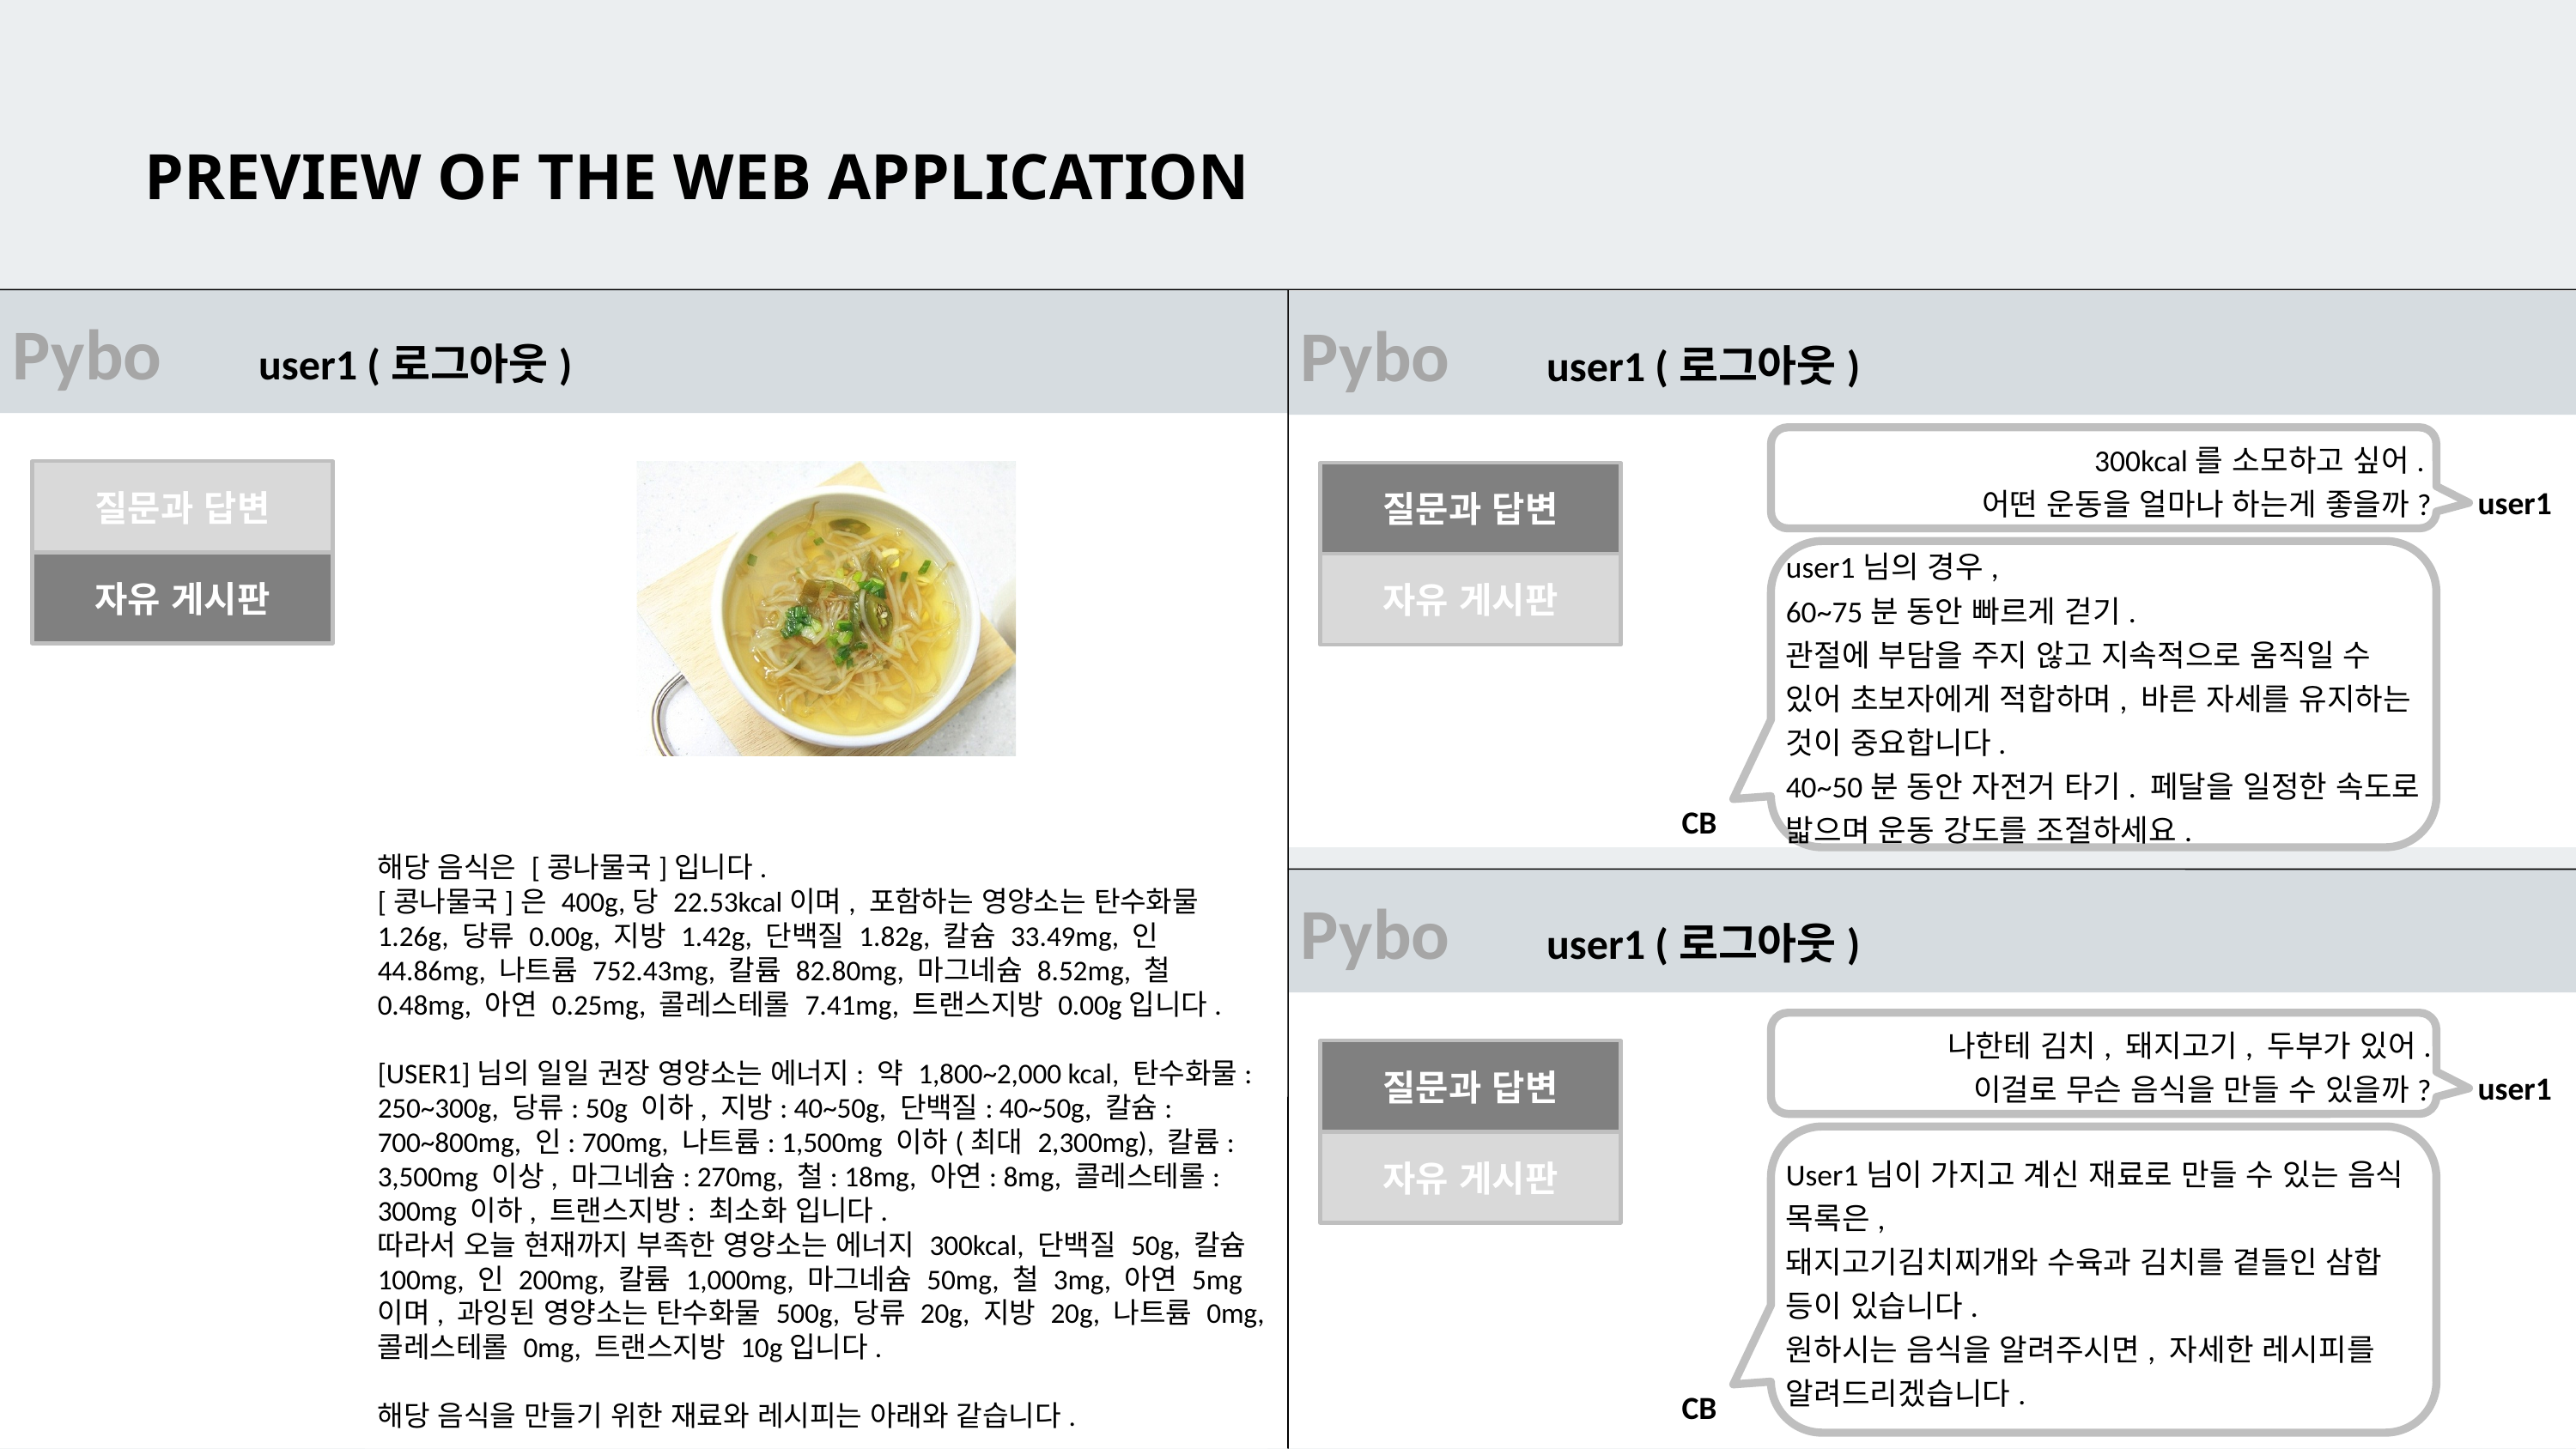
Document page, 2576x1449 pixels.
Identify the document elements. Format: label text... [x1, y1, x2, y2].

text_box [1289, 416, 2576, 849]
text_box [363, 415, 1288, 1449]
text_box 질문과 답변 [1318, 1039, 1623, 1130]
text_box user1님의 경우, 60~75분 동안 빠르게 걷기. 관절에 부담을 주지 않고 지속적으로 움직일 수 있어 초보자에게 적합하며, 바른 자세를 유지하는 것이 중요합니다. 40~50분 동안 자전거 타기. 페달을 일정한 속도로 밟으며 운동 강도를 조절하세요. [1731, 539, 2439, 850]
text_box user1 [2464, 476, 2565, 528]
text_box CB [1668, 1380, 1730, 1433]
text_box User1님이 가지고 계신 재료로 만들 수 있는 음식 목록은, 돼지고기김치찌개와 수육과 김치를 곁들인 삼합 등이 있습니다. 원하시는 음식을 알려주시면, 자세한 레시피를 알려드리겠습니다. [1731, 1125, 2439, 1435]
text_box user1 [2464, 1061, 2565, 1113]
text_box 나한테 김치, 돼지고기, 두부가 있어. 이걸로 무슨 음식을 만들 수 있을까? [1769, 1010, 2464, 1116]
text_box 해당 음식은 [콩나물국]입니다. [콩나물국]은 400g,당 22.53kcal이며, 포함하는 영양소는 탄수화물 1.26g, 당류 0.00g, 지방 1.42g, 단백질 1.82g, 칼슘 33.49mg, 인 44.86mg, 나트륨 752.43mg, 칼륨 82.80mg, 마그네슘 8.52mg, 철 0.48mg, 아연 0.25mg, 콜레스테롤 7.41mg, 트랜스지방 0.00g입니다. [USER1]님의 일일 권장 영양소는 에너지: 약 1,800~2,000 kcal, 탄수화물: 250~300g, 당류: 50g 이하, 지방: 40~50g, 단백질: 40~50g, 칼슘: 700~800mg, 인: 700mg, 나트륨: 1,500mg 이하(최대 2,300mg), 칼륨: 3,500mg 이상, 마그네슘: 270mg, 철: 18mg, 아연: 8mg, 콜레스테롤: 300mg 이하, 트랜스지방: 최소화 입니다. 따라서 오늘 현재까지 부족한 영양소는 에너지 300kcal, 단백질 50g, 칼슘 100mg, 인 200mg, 칼륨 1,000mg, 마그네슘 50mg, 철 3mg, 아연 5mg이며, 과잉된 영양소는 탄수화물 500g, 당류 20g, 지방 20g, 나트륨 0mg, 콜레스테롤 0mg, 트랜스지방 10g입니다. 해당 음식을 만들기 위한 재료와 레시피는 아래와 같습니다. [365, 843, 1288, 1439]
text_box 질문과 답변 [1318, 461, 1623, 552]
text_box 자유 게시판 [1318, 552, 1623, 646]
picture [636, 461, 1017, 757]
text_box PREVIEW OF THE WEB APPLICATION [144, 136, 1406, 212]
text_box 자유 게시판 [30, 550, 335, 646]
text_box CB [1668, 795, 1730, 847]
text_box Pybo user1 (로그아웃) [1289, 290, 2576, 416]
text_box Pybo user1 (로그아웃) [0, 290, 1286, 415]
text_box 300kcal를 소모하고 싶어. 어떤 운동을 얼마나 하는게 좋을까? [1769, 425, 2464, 530]
text_box 자유 게시판 [1318, 1130, 1623, 1225]
text_box [1290, 994, 2576, 1449]
text_box Pybo user1 (로그아웃) [1290, 870, 2576, 994]
text_box [0, 415, 363, 1449]
text_box 질문과 답변 [30, 459, 335, 550]
